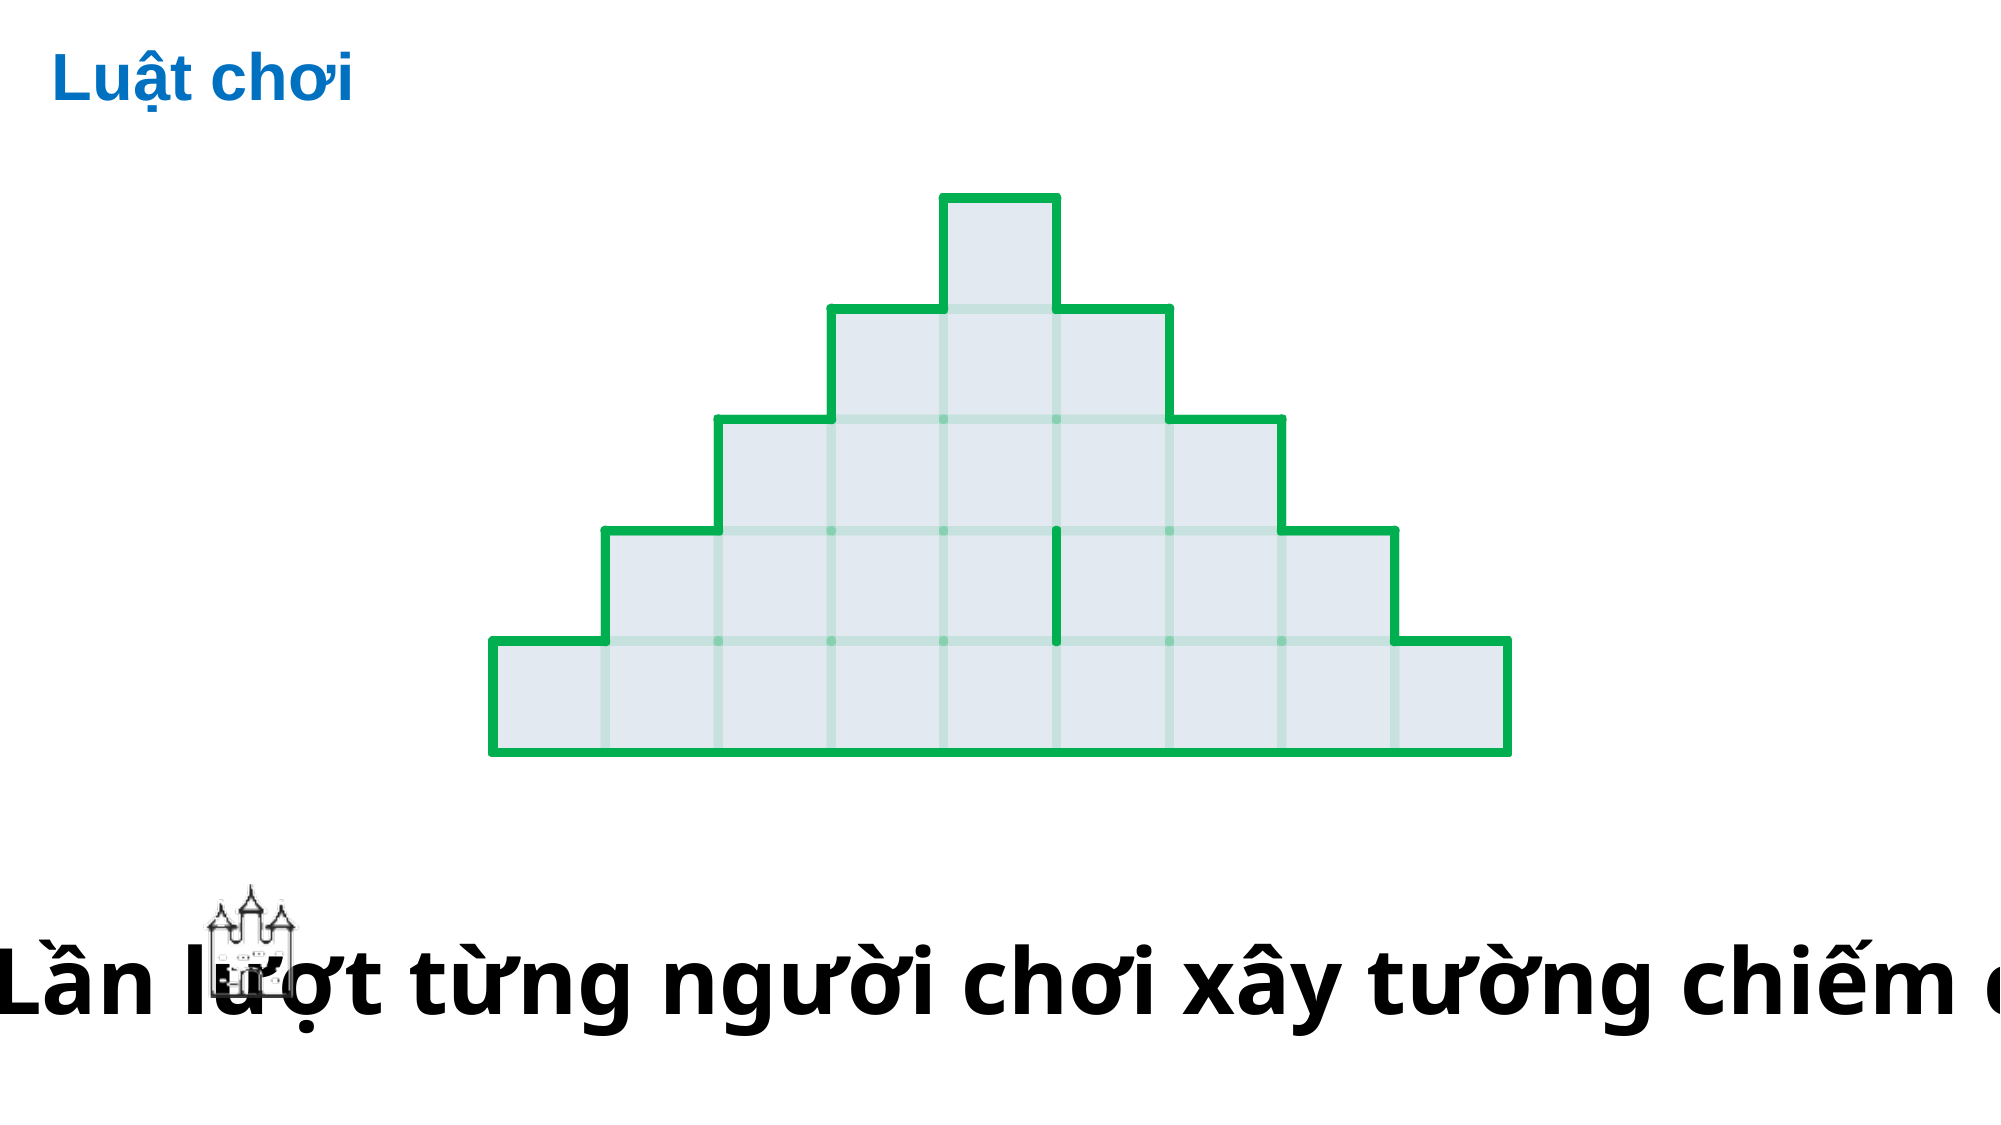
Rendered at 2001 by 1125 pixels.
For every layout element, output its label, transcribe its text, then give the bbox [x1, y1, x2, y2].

picture [488, 193, 1512, 757]
text_box Luật chơi [37, 26, 370, 121]
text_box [194, 860, 1805, 1022]
